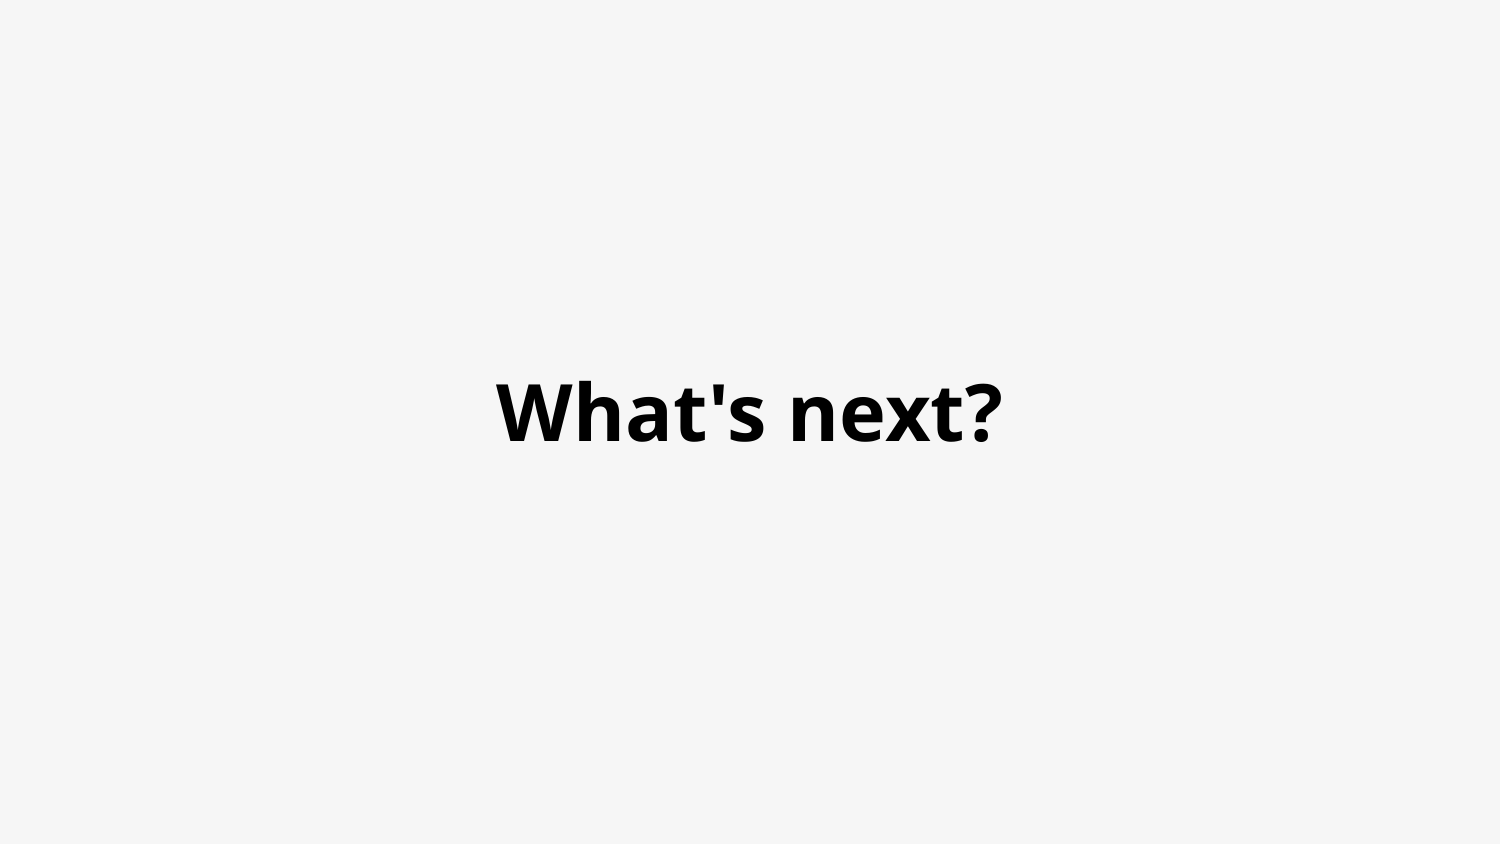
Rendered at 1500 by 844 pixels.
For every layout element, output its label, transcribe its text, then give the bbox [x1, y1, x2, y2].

title What's next? [0, 73, 1500, 745]
